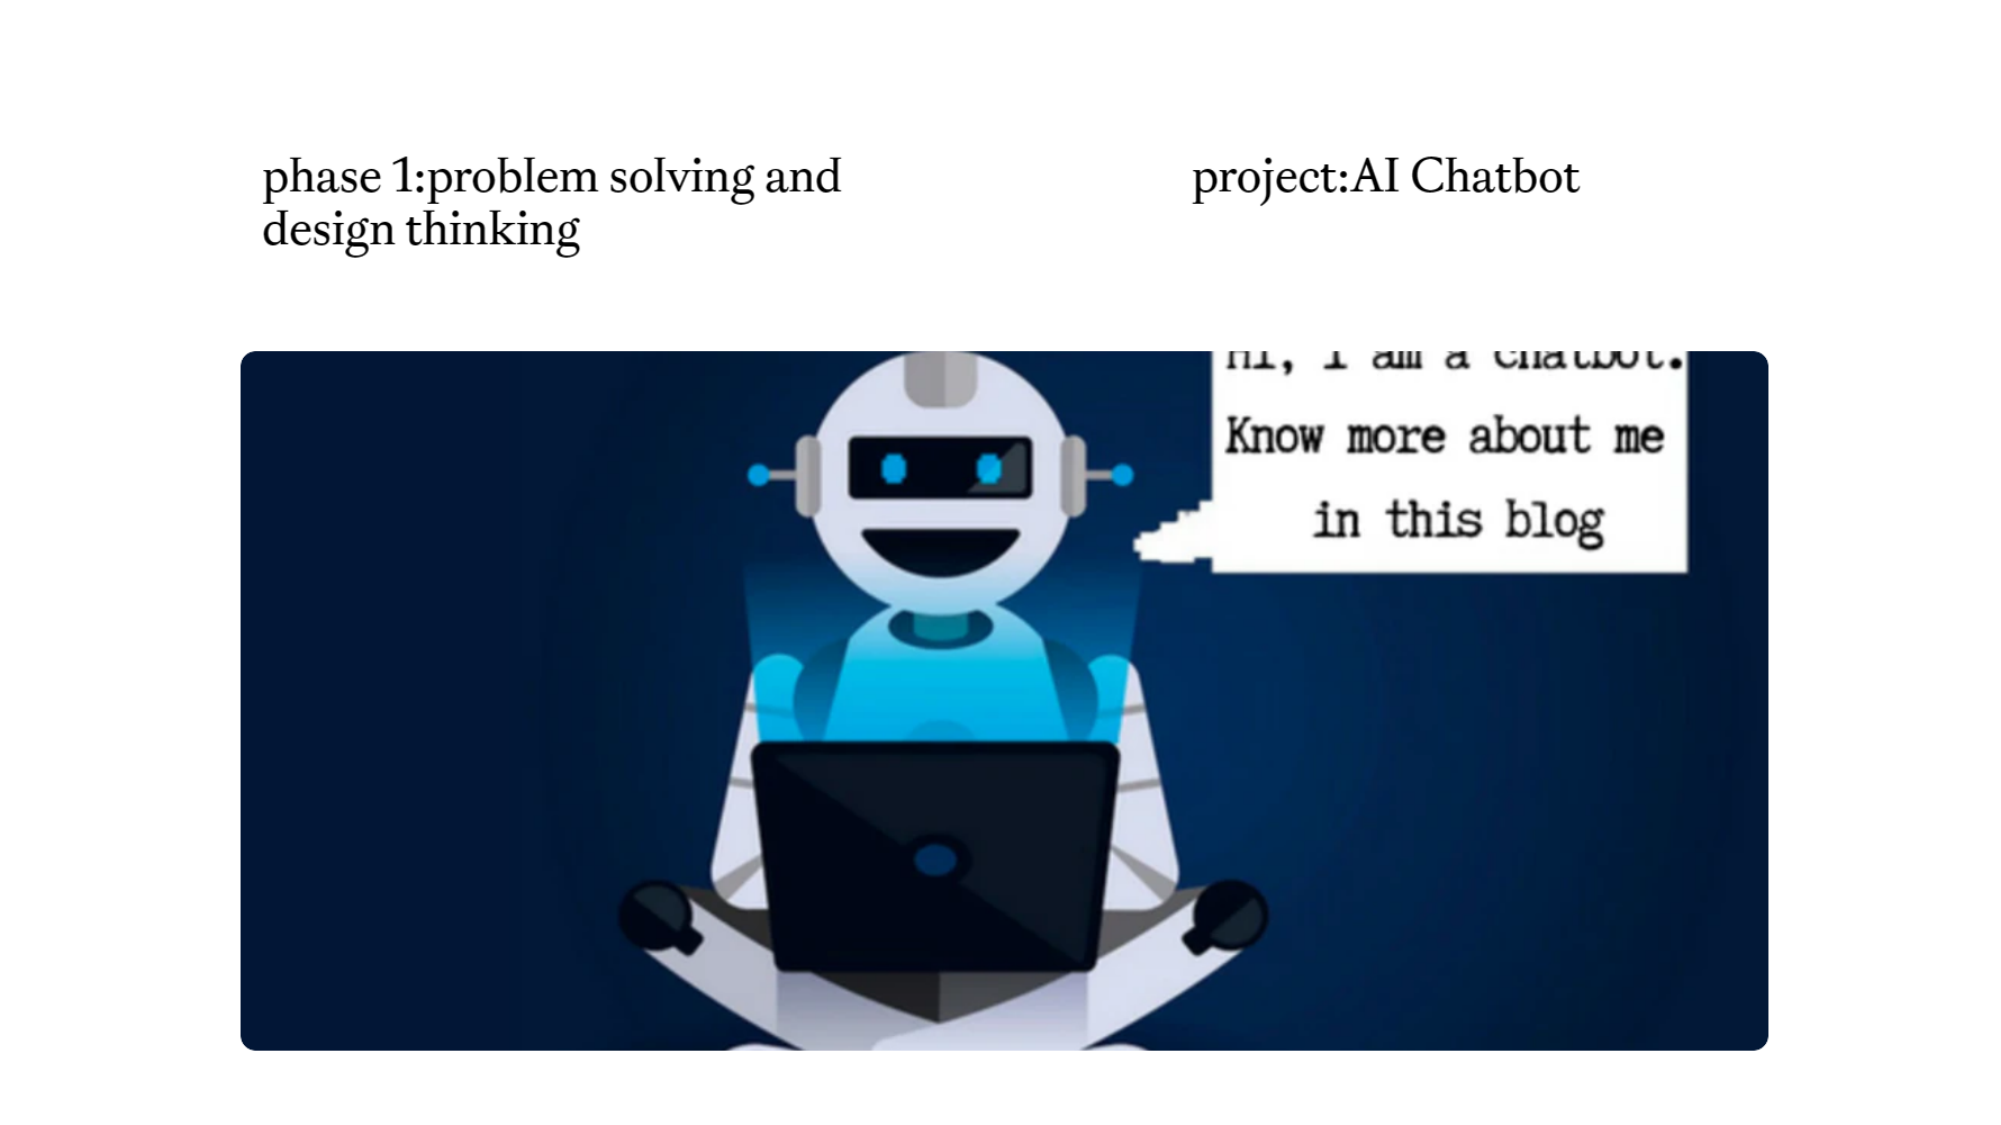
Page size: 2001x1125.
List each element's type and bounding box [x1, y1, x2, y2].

picture [235, 141, 1791, 1062]
